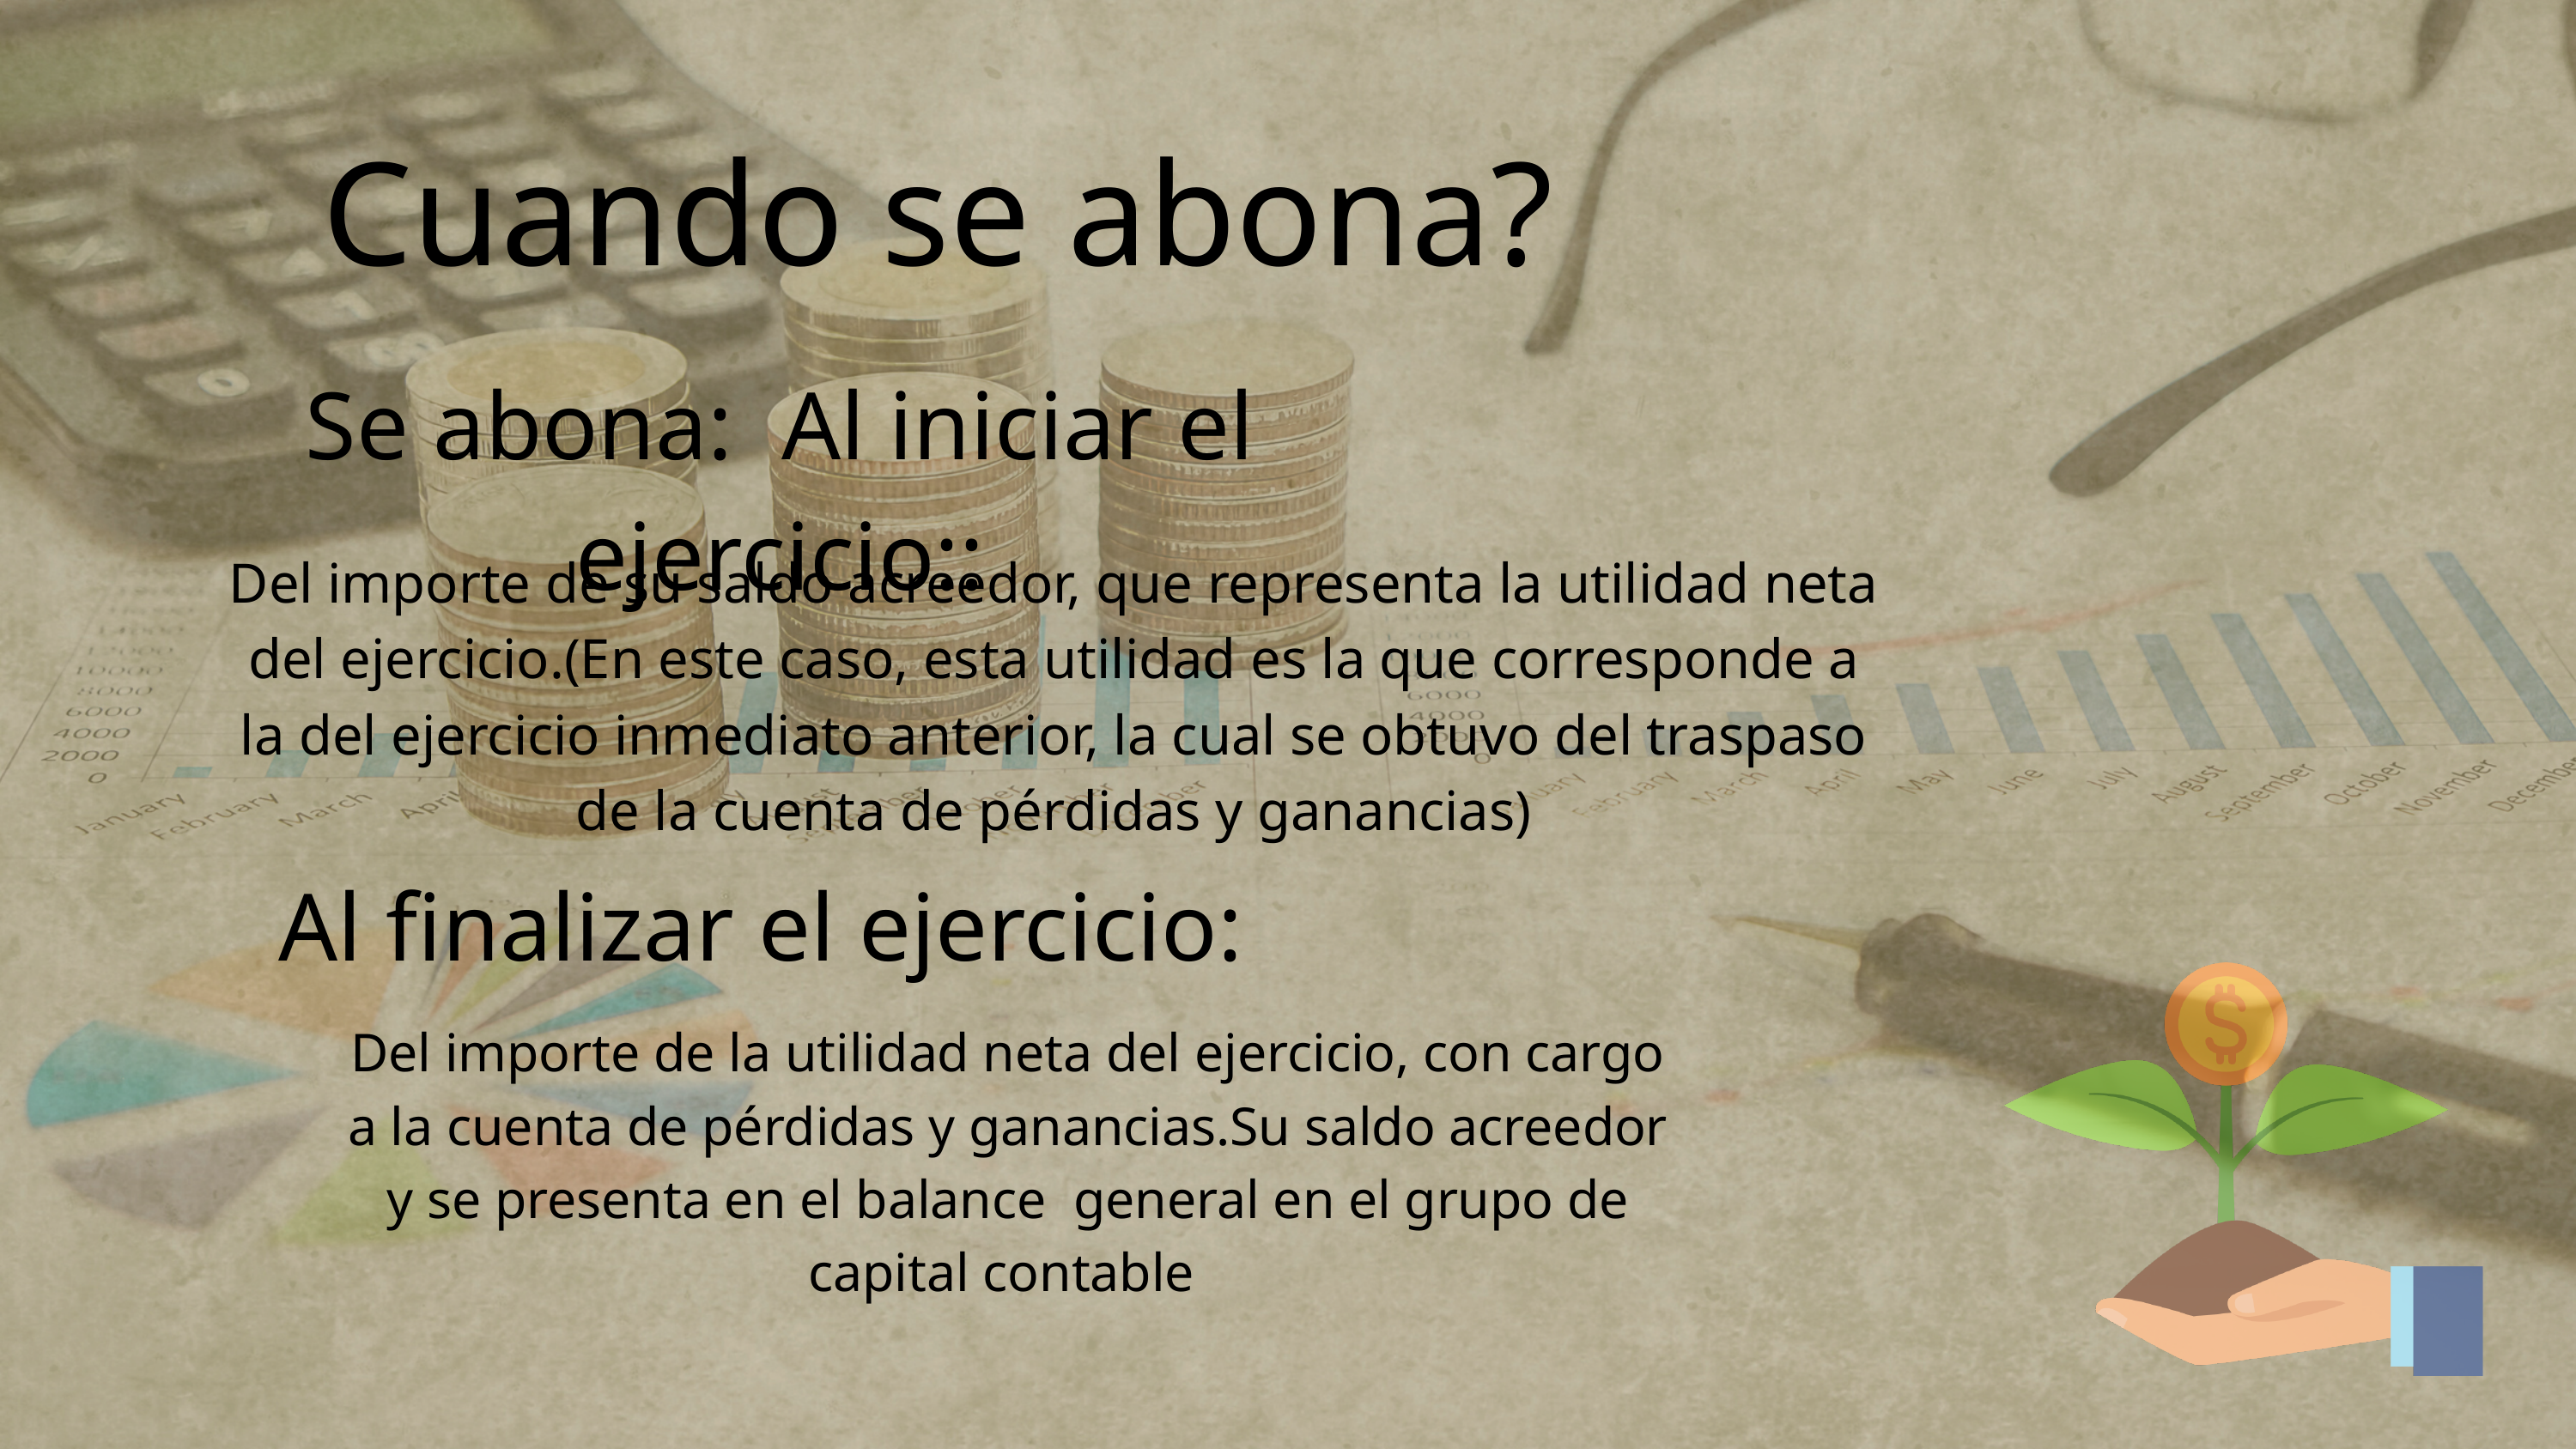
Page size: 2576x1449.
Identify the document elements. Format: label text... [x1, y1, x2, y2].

text_box [0, 0, 2576, 1449]
text_box Al finalizar el ejercicio: [229, 849, 1292, 980]
text_box Del importe de su saldo acreedor, que representa la utilidad neta del ejercicio.(En este caso, esta utilidad es la que corresponde a la del ejercicio inmediato anterior, la cual se obtuvo del traspaso de la cuenta de pérdidas y ganancias) [225, 537, 1883, 842]
text_box Del importe de la utilidad neta del ejercicio, con cargo a la cuenta de pérdidas y ganancias.Su saldo acreedor y se presenta en el balance general en el grupo de capital contable [330, 1009, 1687, 1302]
text_box Se abona: Al iniciar el ejercicio:: [147, 348, 1413, 609]
text_box Cuando se abona? [225, 94, 1651, 294]
